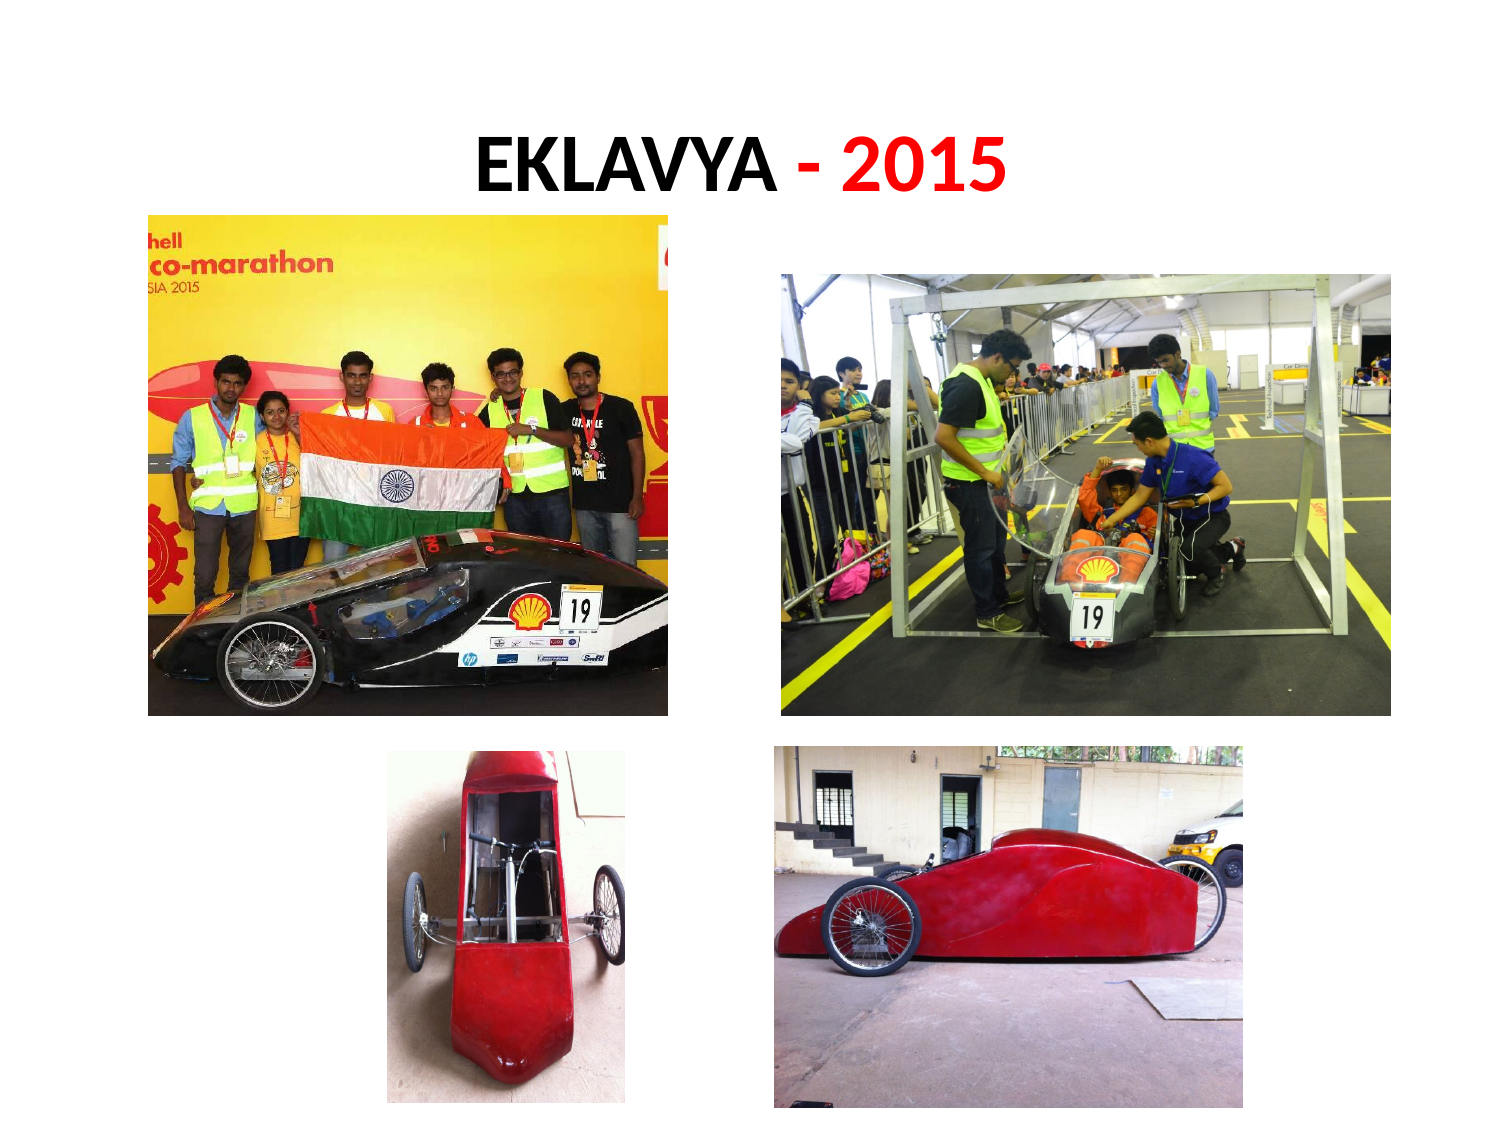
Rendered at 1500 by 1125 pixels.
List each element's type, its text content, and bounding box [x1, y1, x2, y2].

picture [148, 215, 668, 717]
picture [780, 274, 1391, 717]
picture [387, 751, 626, 1103]
text_box EKLAVYA - 2015 [212, 99, 1254, 217]
picture [774, 746, 1243, 1109]
